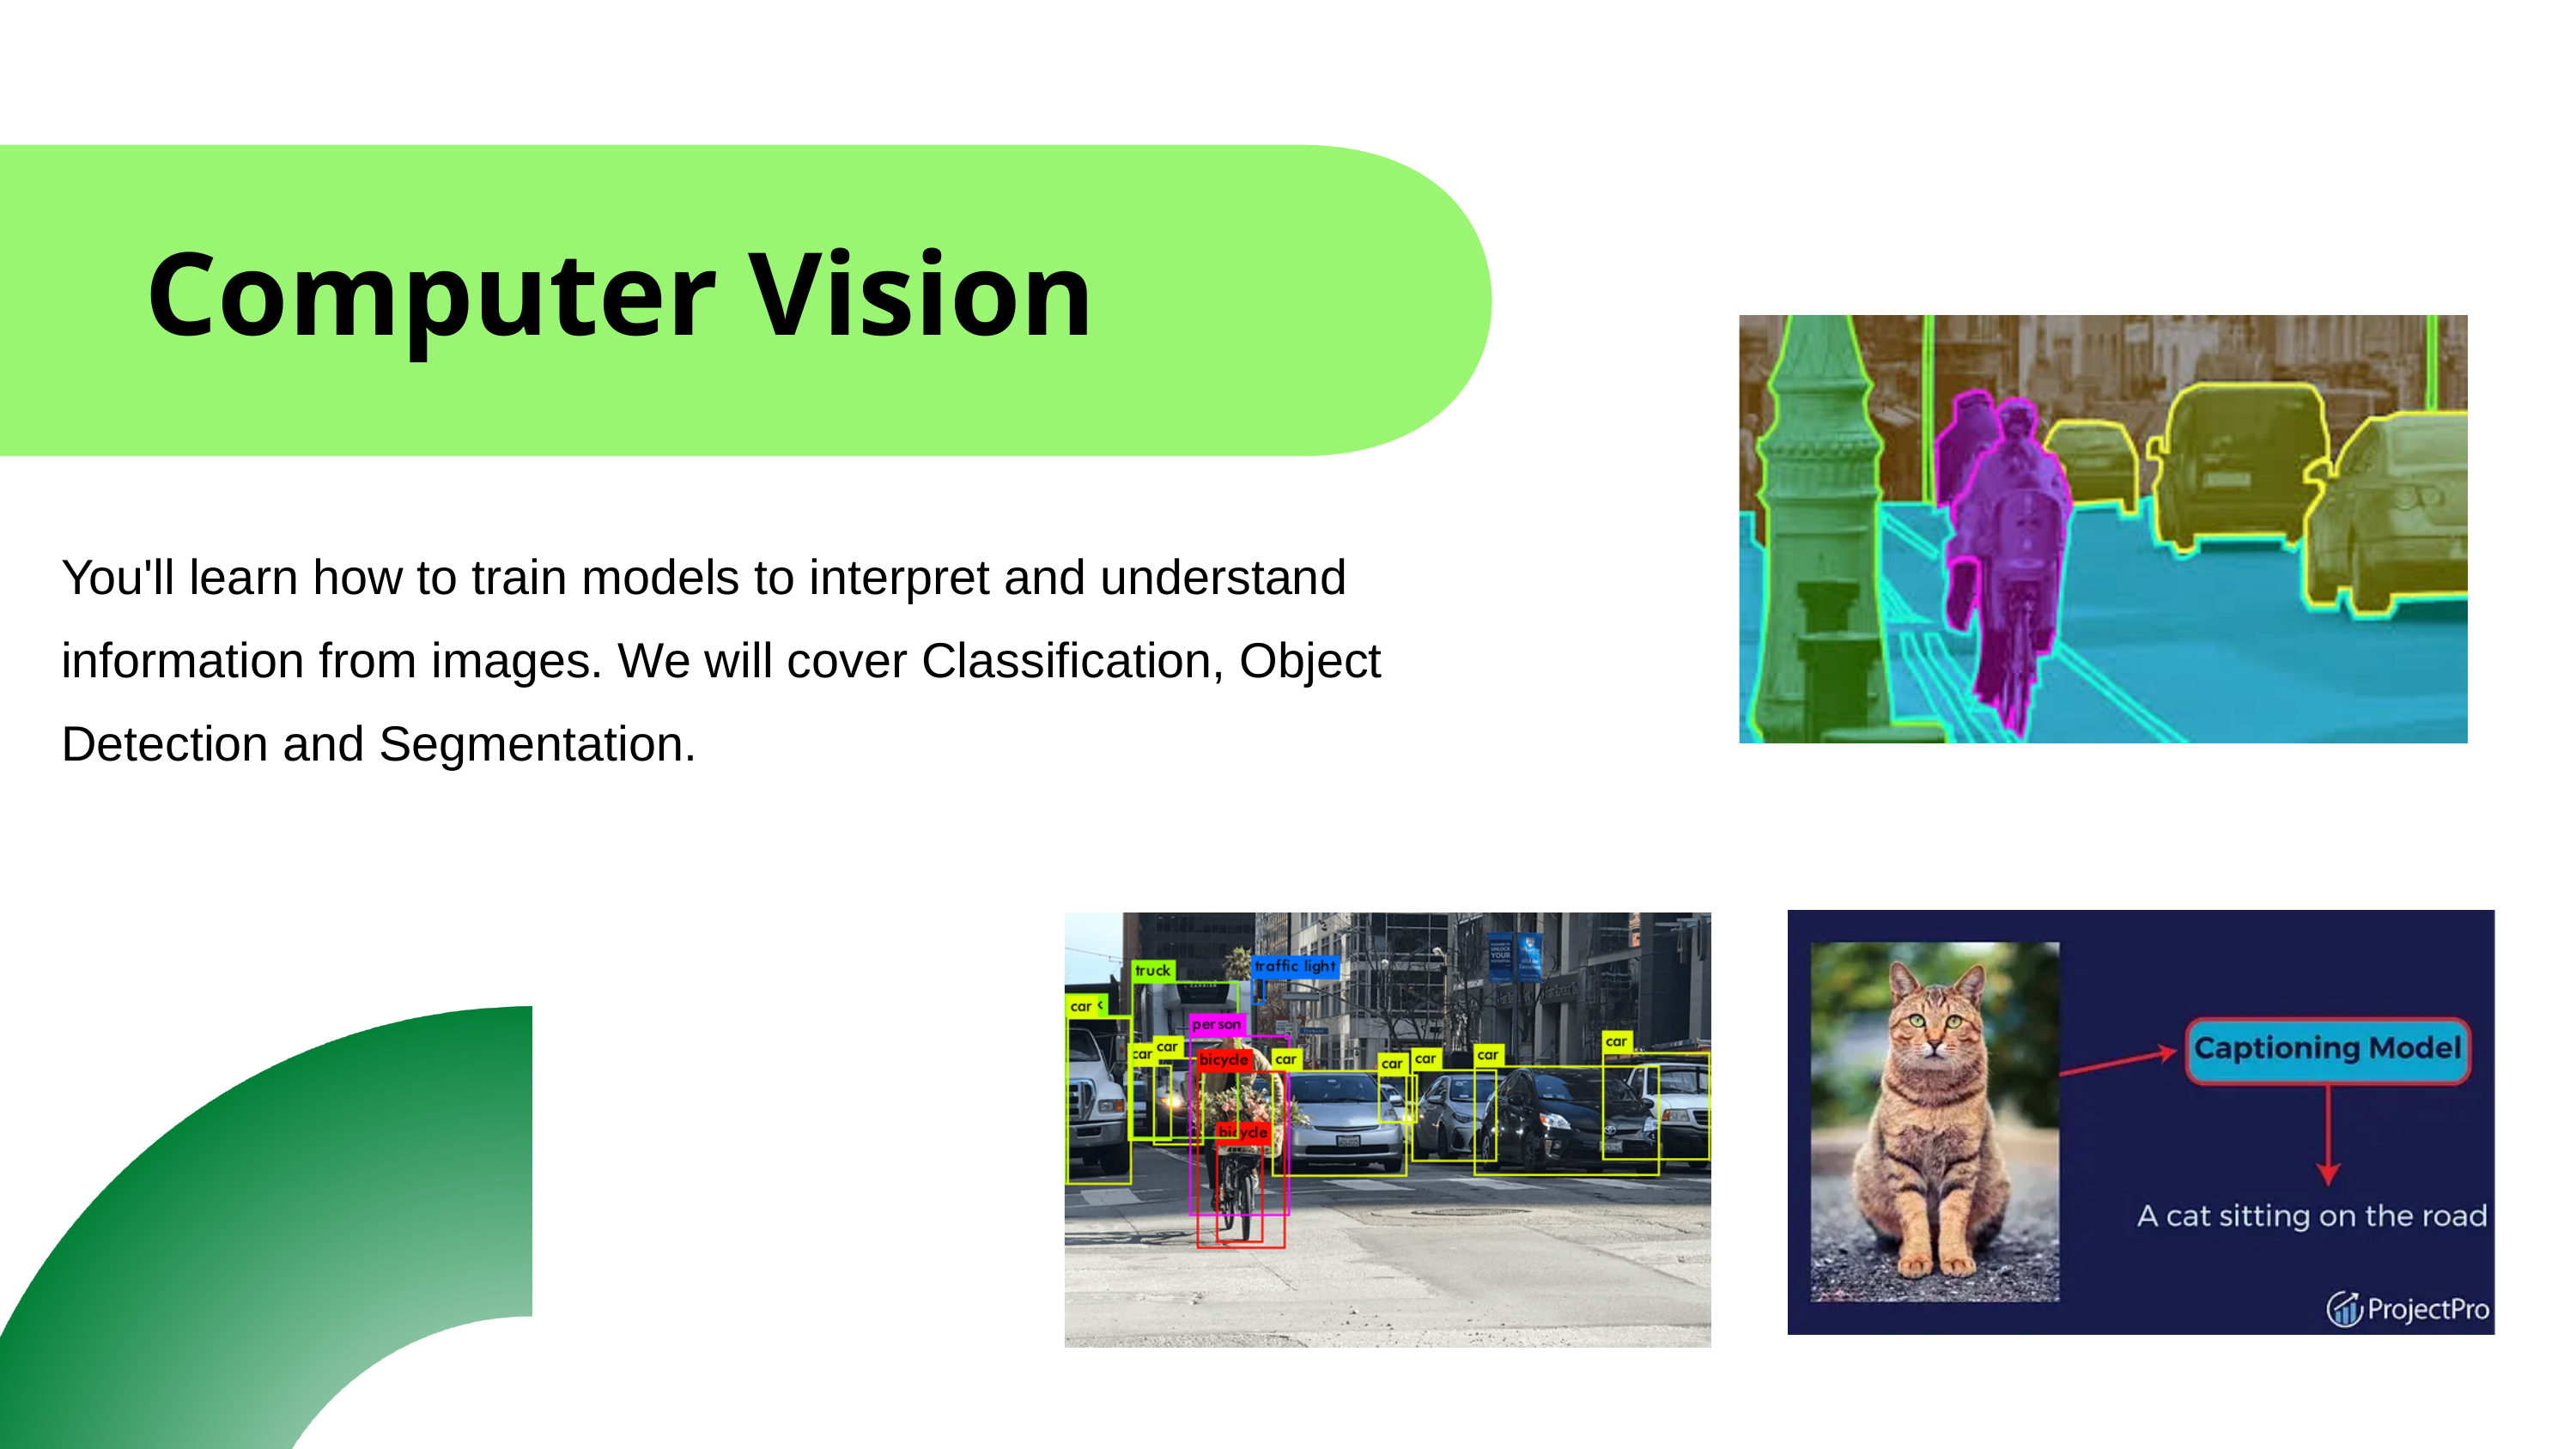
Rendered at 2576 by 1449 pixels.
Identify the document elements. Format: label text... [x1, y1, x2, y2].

text_box Computer Vision [766, 221, 1433, 359]
text_box [1064, 912, 1711, 1348]
text_box Computer Vision [144, 221, 443, 359]
text_box You'll learn how to train models to interpret and understand information from images. We will cover Classification, Object Detection and Segmentation. [766, 521, 1388, 771]
text_box [1739, 315, 2468, 743]
text_box [0, 1006, 532, 1449]
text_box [447, 0, 760, 1190]
text_box [1788, 910, 2495, 1335]
text_box You'll learn how to train models to interpret and understand information from images. We will cover Classification, Object Detection and Segmentation. [61, 521, 443, 771]
